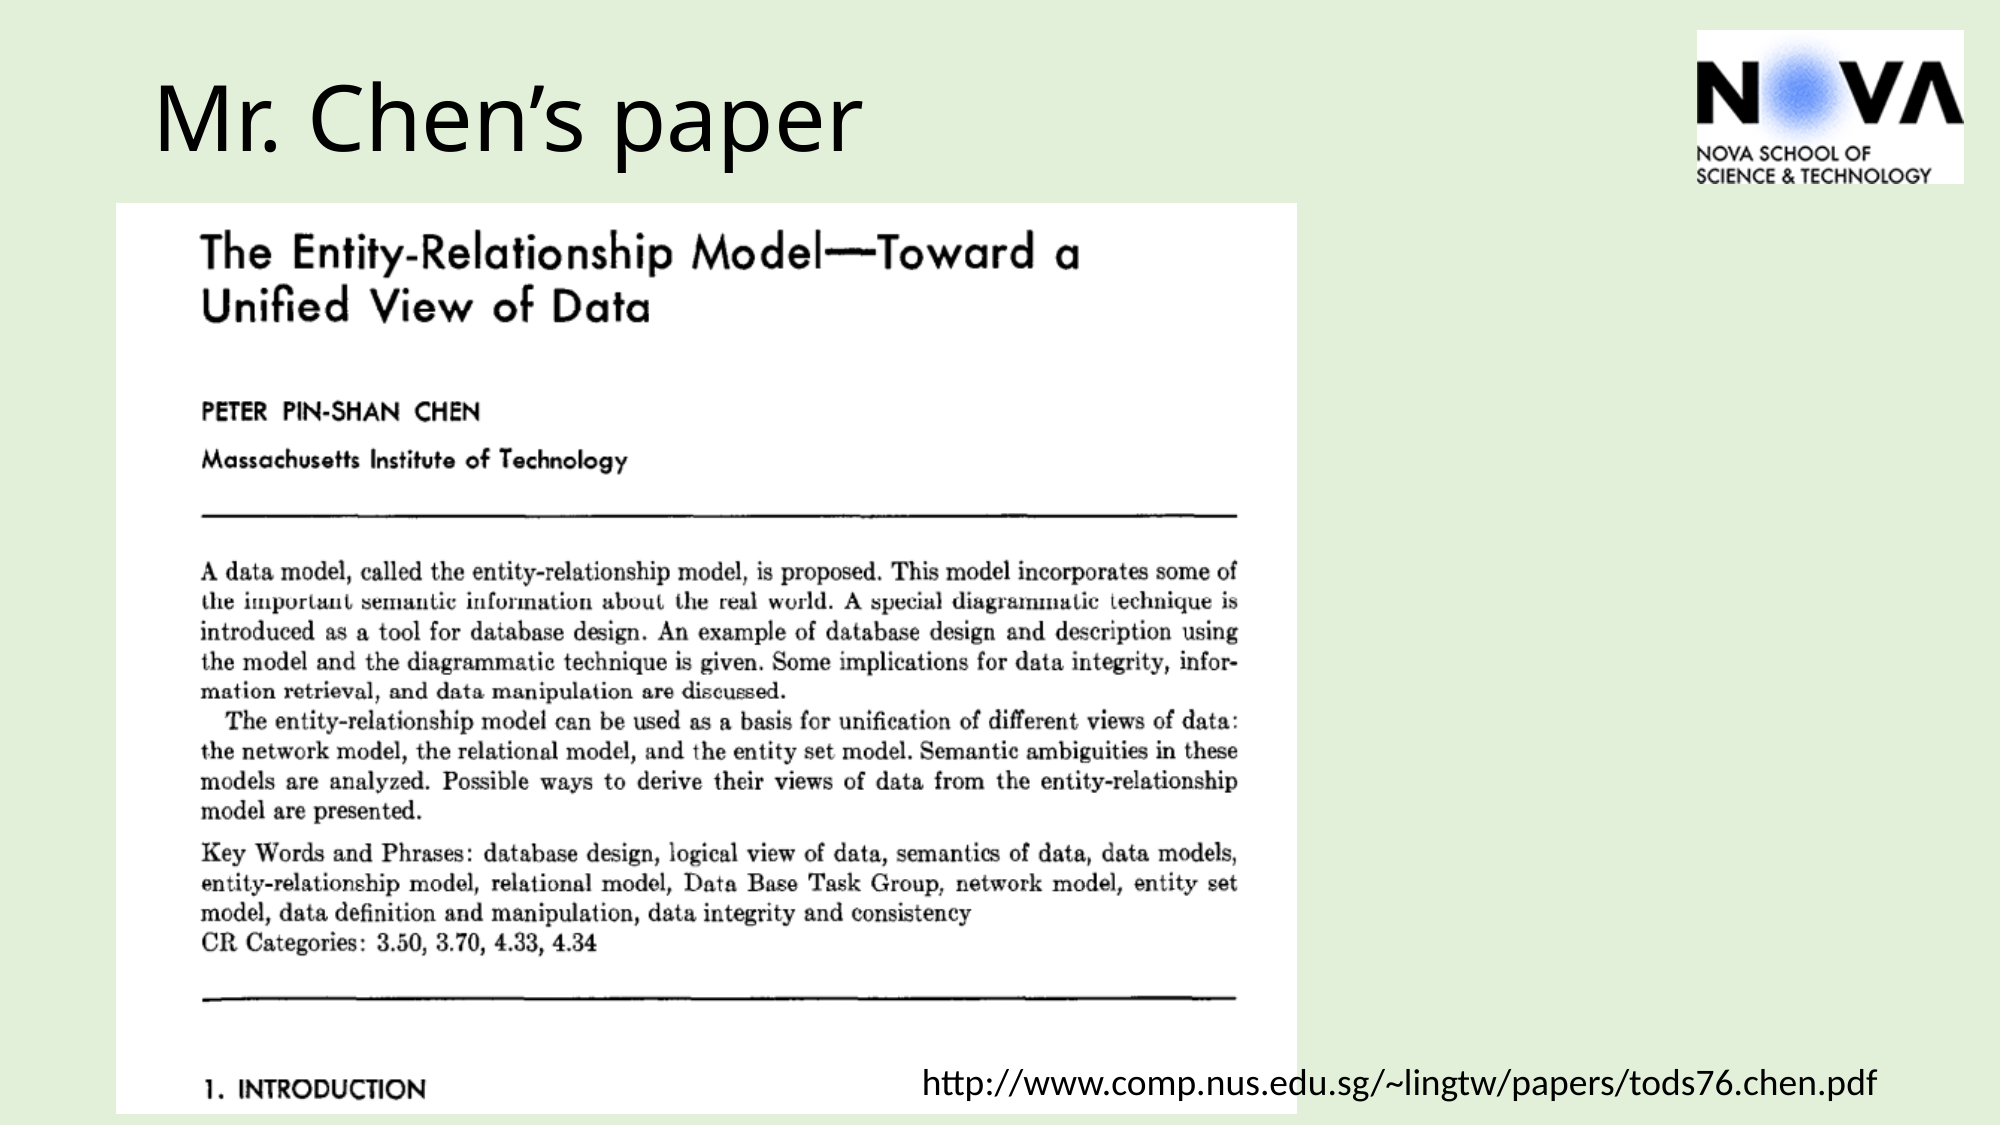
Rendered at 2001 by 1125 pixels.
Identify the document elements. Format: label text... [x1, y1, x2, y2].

picture [116, 203, 1297, 1114]
picture [1697, 30, 1964, 184]
text_box http://www.comp.nus.edu.sg/~lingtw/papers/tods76.chen.pdf [1297, 1050, 1904, 1110]
title Mr. Chen’s paper [137, 59, 1863, 184]
